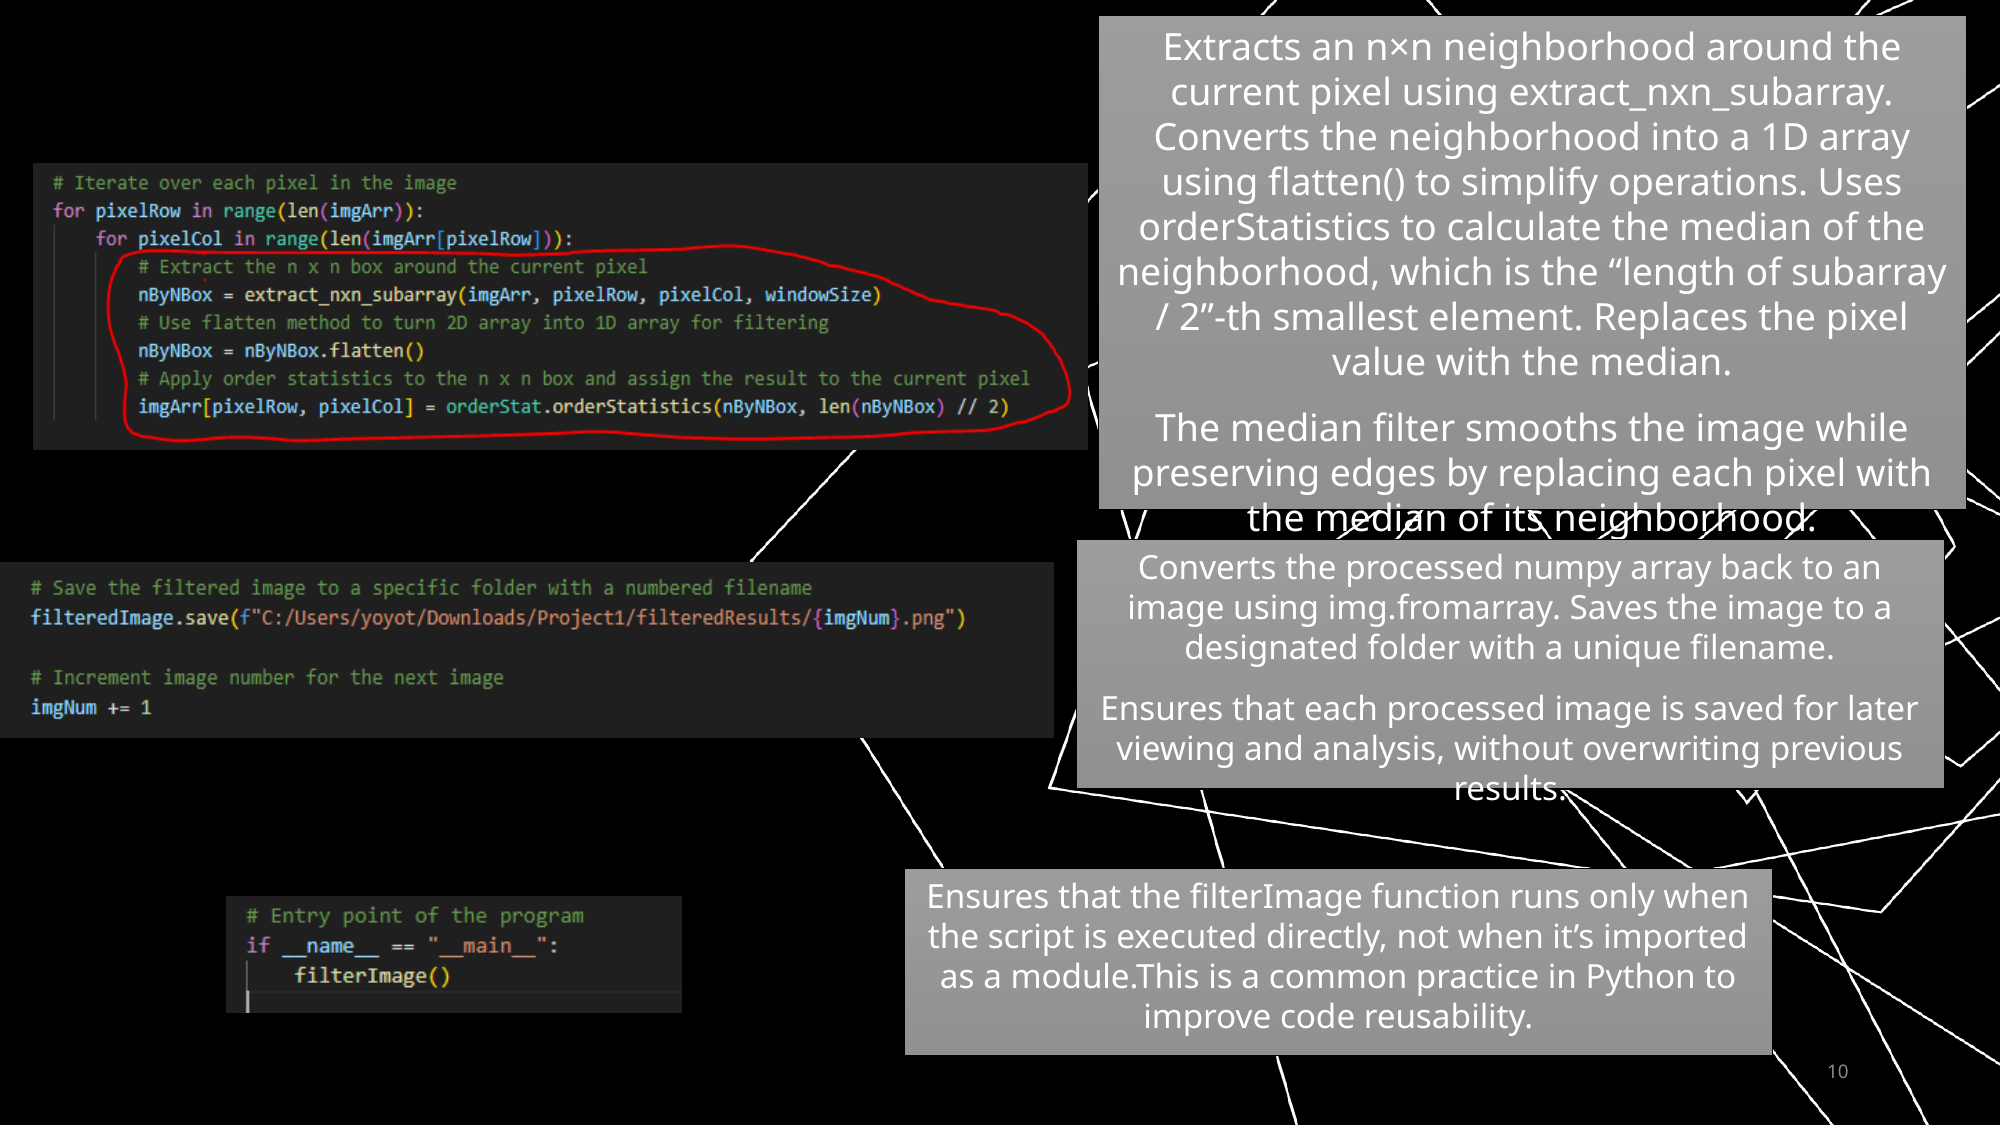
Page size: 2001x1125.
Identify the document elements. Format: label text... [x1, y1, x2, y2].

text_box Extracts an n×n neighborhood around the current pixel using extract_nxn_subarray. Converts the neighborhood into a 1D array using flatten() to simplify operations. Uses orderStatistics to calculate the median of the neighborhood, which is the “length of subarray / 2”-th smallest element. Replaces the pixel value with the median. The median filter smooths the image while preserving edges by replacing each pixel with the median of its neighborhood. [1098, 15, 1967, 510]
picture [226, 896, 682, 1013]
text_box [0, 103, 909, 510]
text_box Ensures that the filterImage function runs only when the script is executed directly, not when it’s imported as a module.This is a common practice in Python to improve code reusability. [904, 868, 1773, 1056]
slide_number 10 [1701, 1042, 1864, 1103]
text_box Converts the processed numpy array back to an image using img.fromarray. Saves the image to a designated folder with a unique filename. Ensures that each processed image is saved for later viewing and analysis, without overwriting previous results. [1076, 539, 1945, 790]
picture [0, 0, 2000, 1125]
